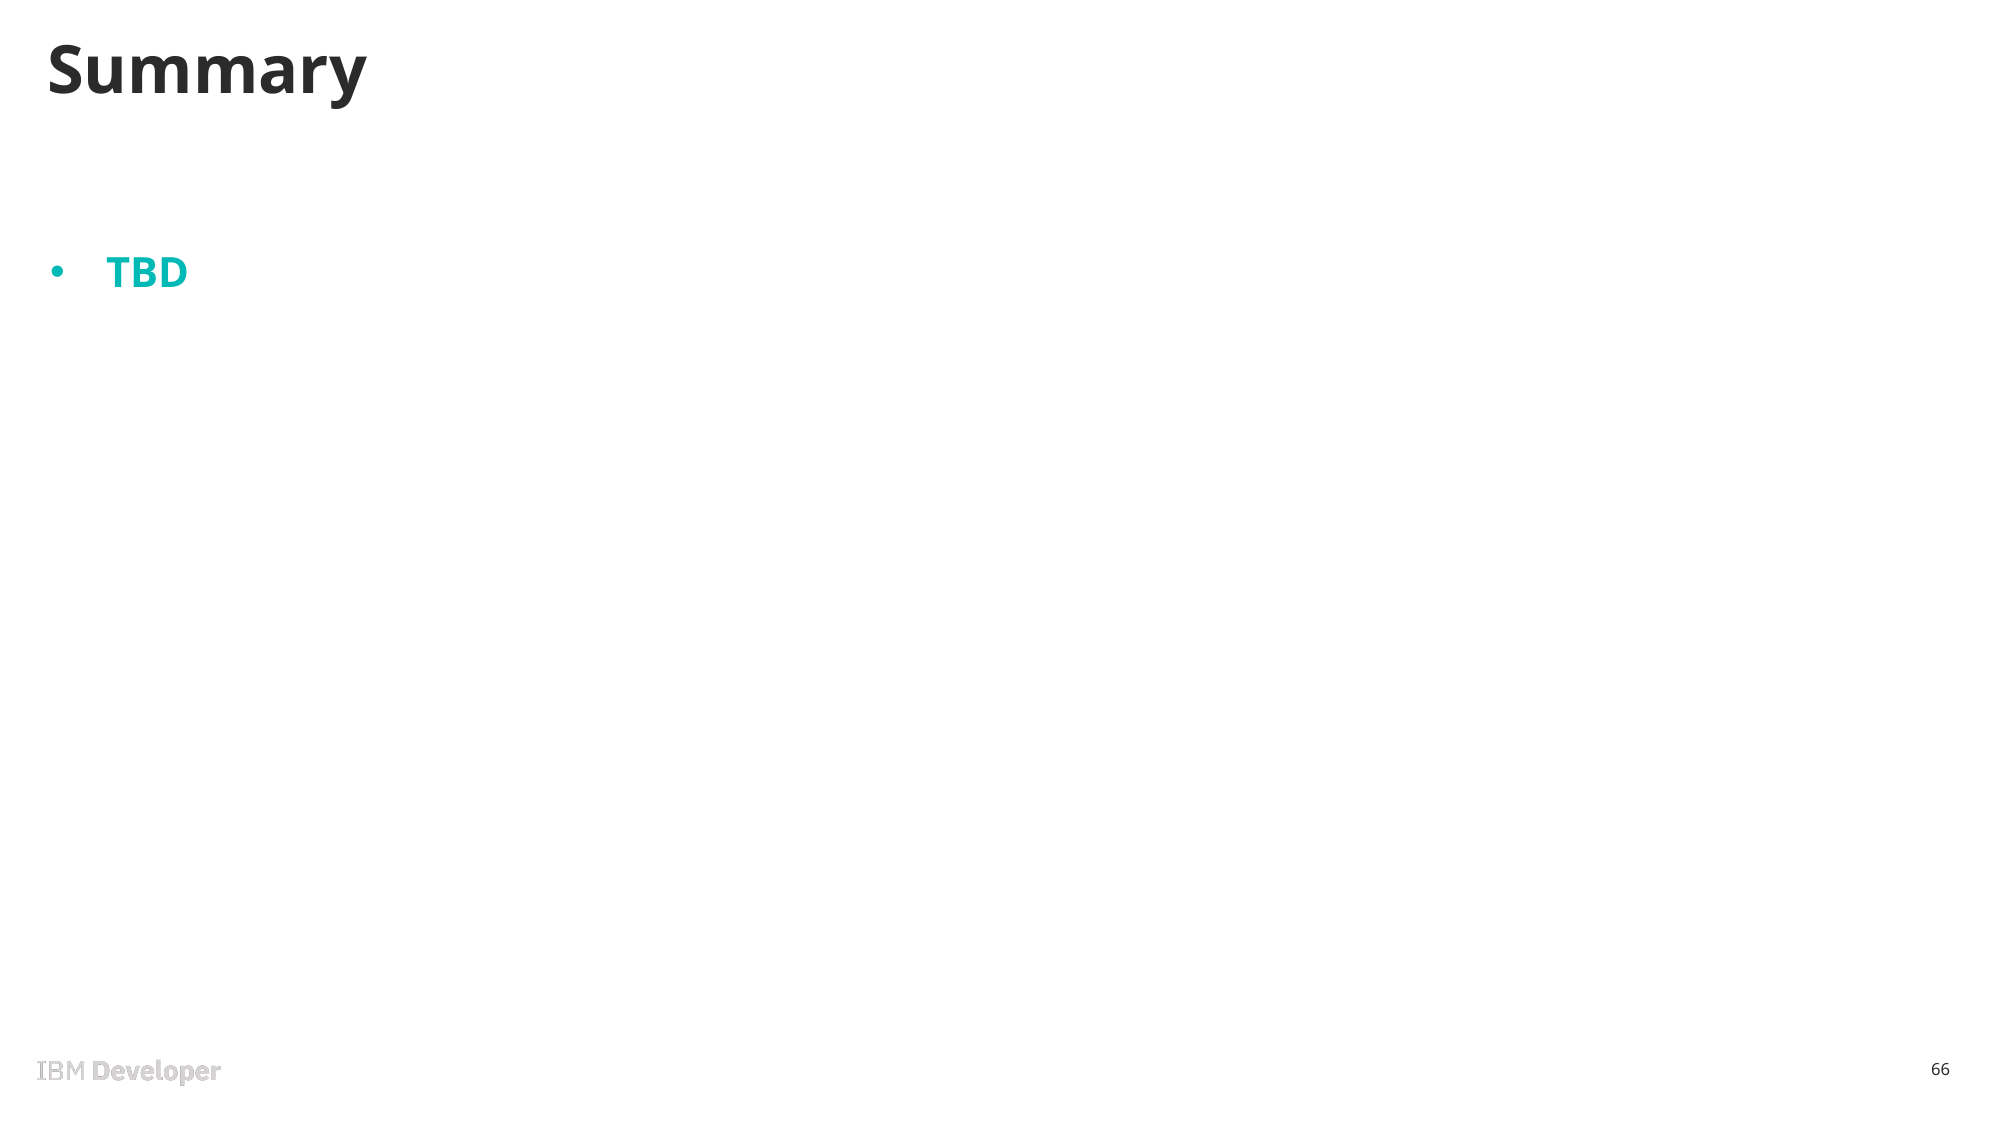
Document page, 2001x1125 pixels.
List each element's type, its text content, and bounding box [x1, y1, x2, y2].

title Summary [47, 36, 1950, 246]
slide_number 66 [1500, 1055, 1950, 1086]
list TBD [50, 246, 1950, 1031]
